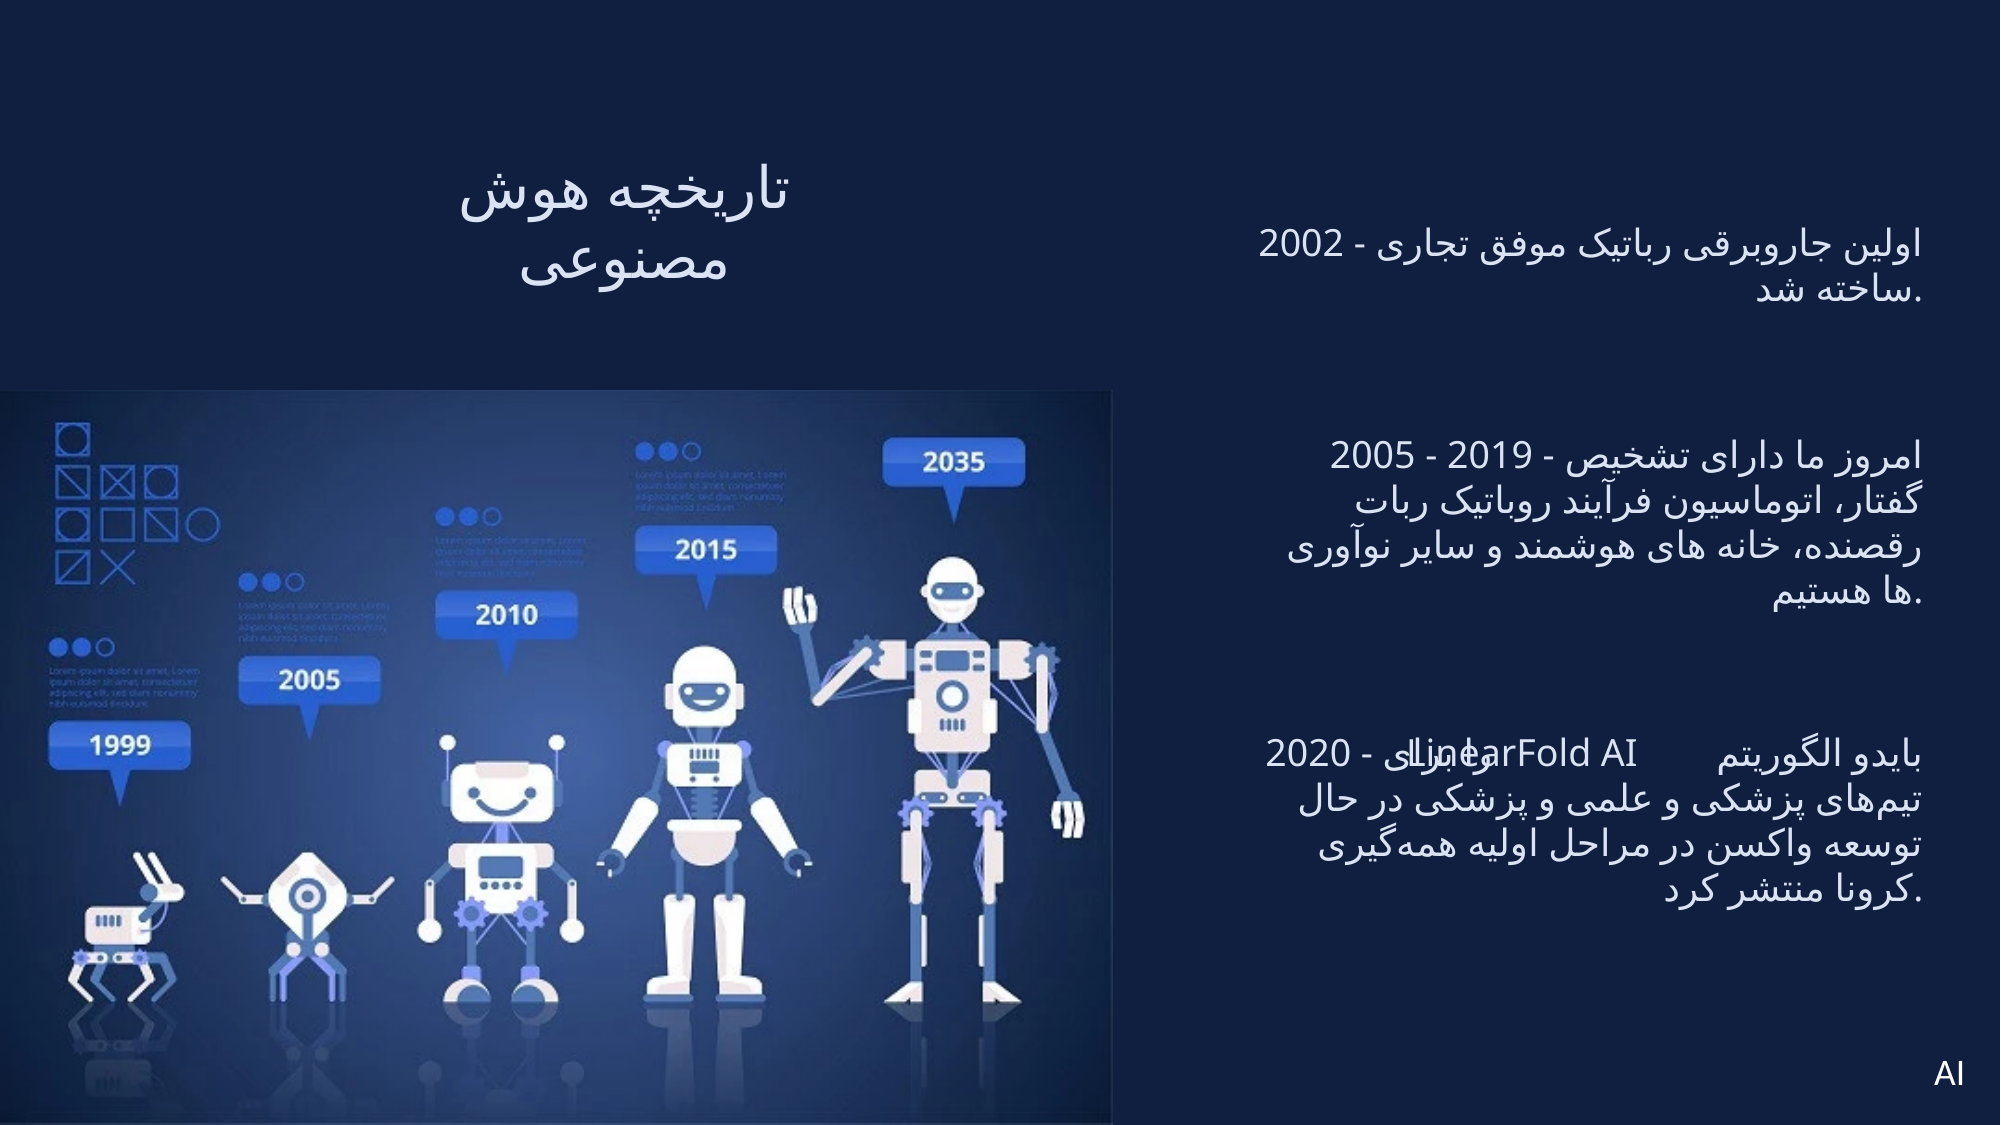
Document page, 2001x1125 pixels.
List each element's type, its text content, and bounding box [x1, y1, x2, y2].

text_box 2020 - بایدو الگوریتم را برای تیم‌های پزشکی و علمی و پزشکی در حال توسعه واکسن در مراحل اولیه همه‌گیری کرونا منتشر کرد. [1113, 721, 1938, 917]
text_box LinearFold AI [1381, 721, 1663, 782]
text_box 2002 - اولین جاروبرقی رباتیک موفق تجاری ساخته شد. [1188, 211, 1938, 406]
text_box تاریخچه هوش مصنوعی [341, 143, 909, 298]
text_box AI [1919, 1040, 1985, 1100]
text_box 2005 - 2019 - امروز ما دارای تشخیص گفتار، اتوماسیون فرآیند روباتیک ربات رقصنده، خانه های هوشمند و سایر نوآوری ها هستیم. [1270, 423, 1938, 619]
picture [0, 390, 1113, 1125]
